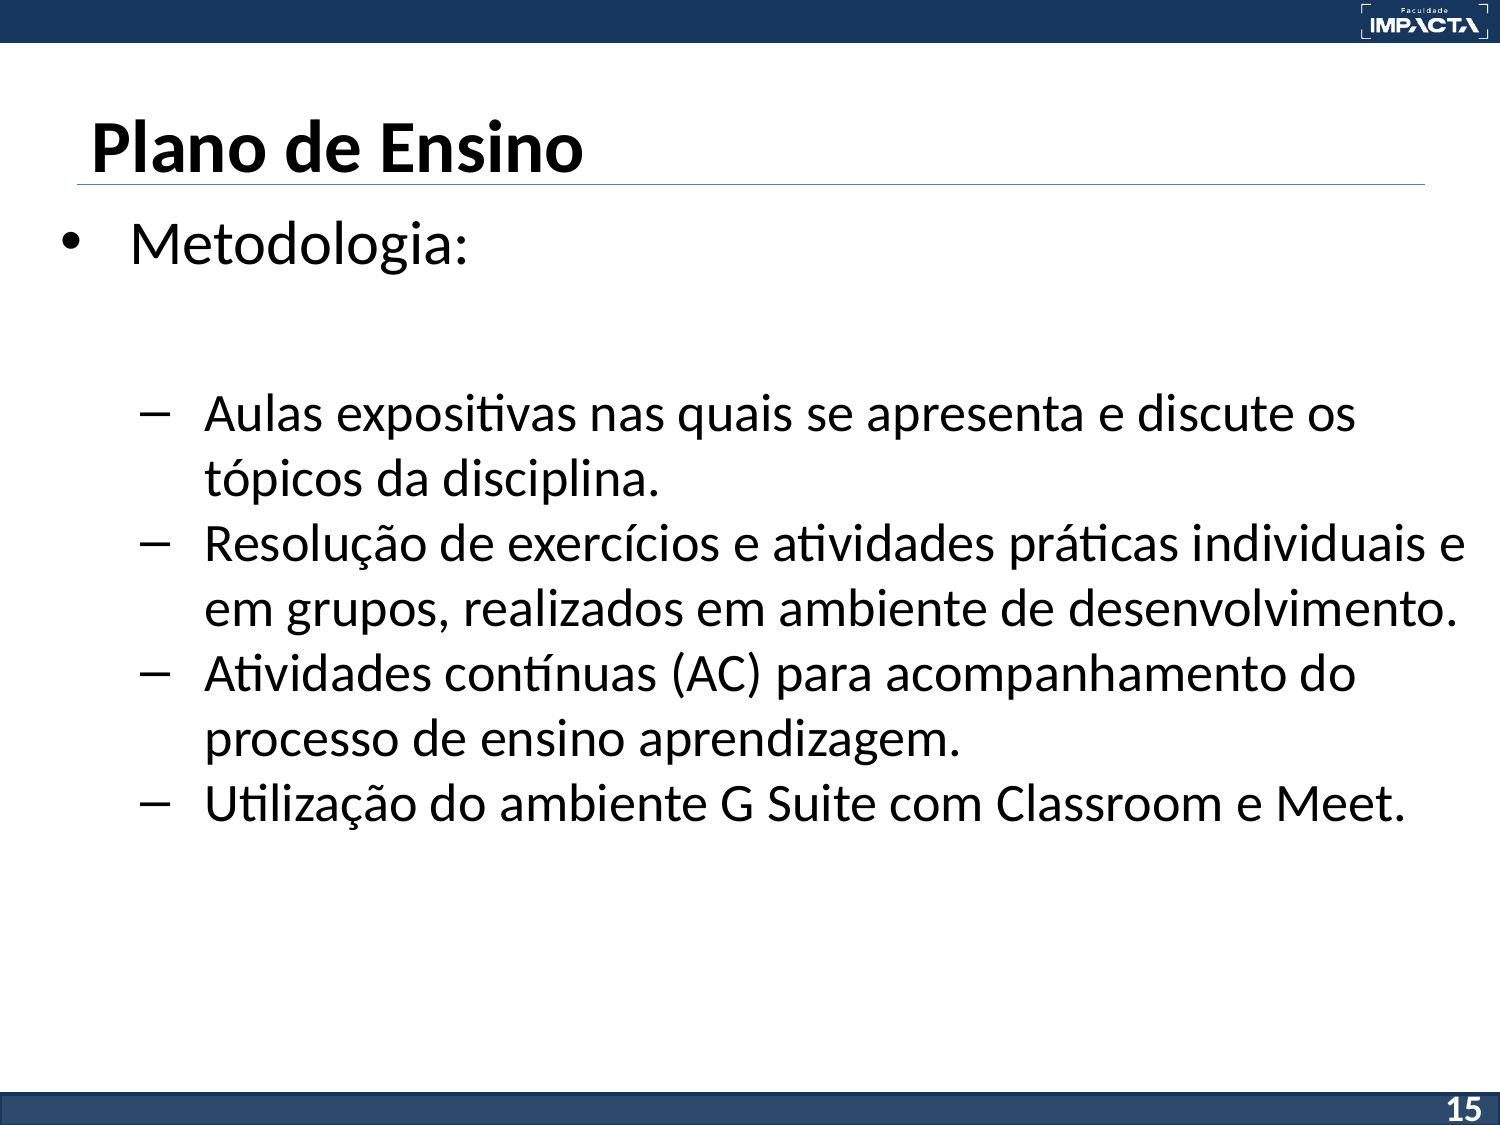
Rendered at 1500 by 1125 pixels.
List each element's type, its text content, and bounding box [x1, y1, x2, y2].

title Plano de Ensino [76, 89, 1426, 194]
picture [1354, 0, 1495, 43]
list Metodologia: Aulas expositivas nas quais se apresenta e discute os tópicos da disciplina. Resolução de exercícios e atividades práticas individuais e em grupos, realizados em ambiente de desenvolvimento. Atividades contínuas (AC) para acompanhamento do processo de ensino aprendizagem. Utilização do ambiente G Suite com Classroom e Meet. [39, 194, 1500, 997]
slide_number 15 [1147, 1076, 1498, 1125]
